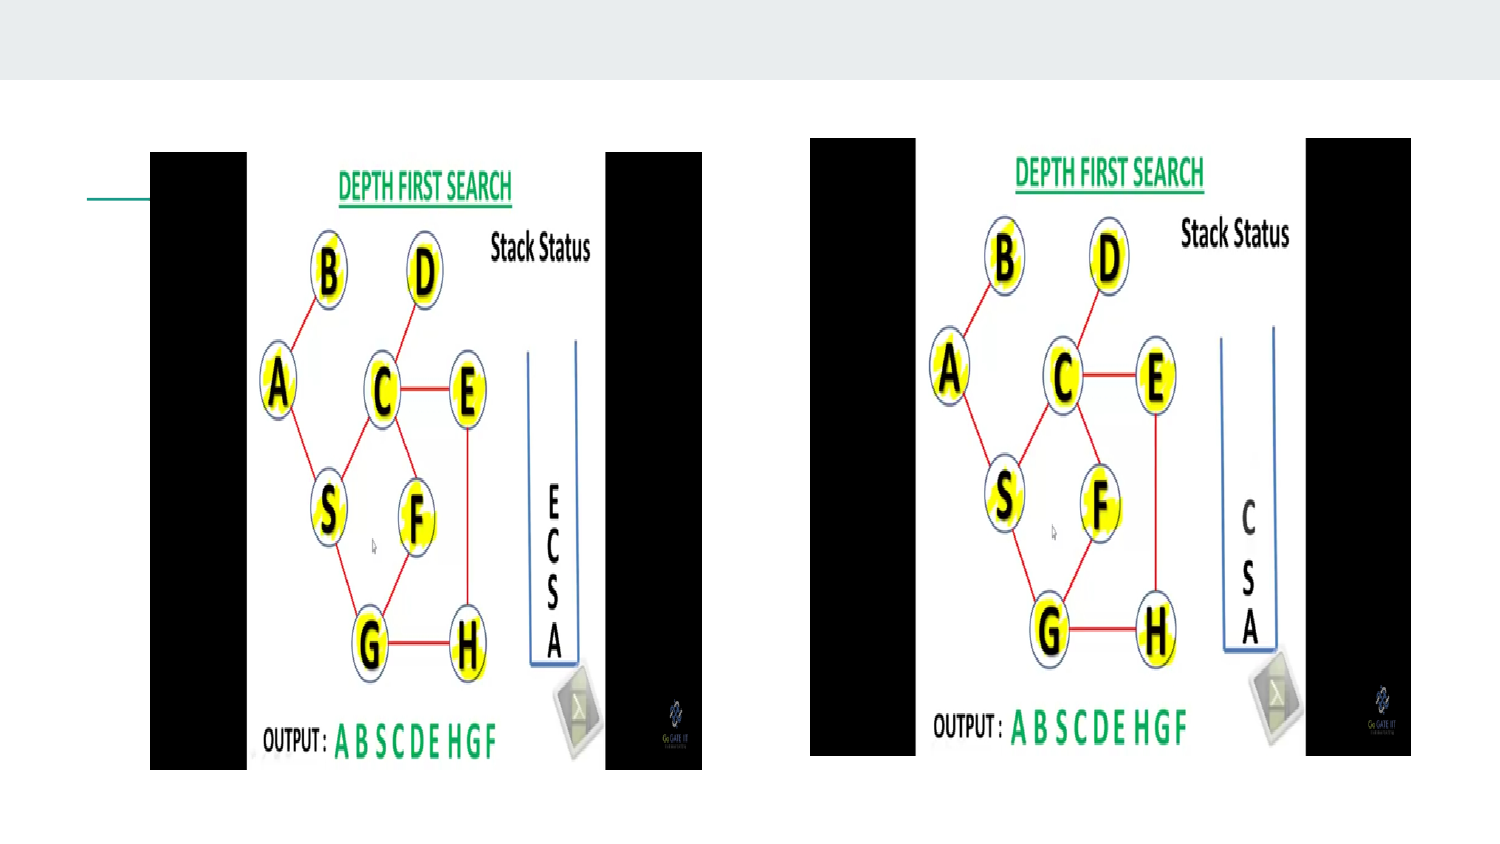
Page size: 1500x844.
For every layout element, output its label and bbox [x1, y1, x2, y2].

picture [810, 138, 1412, 756]
picture [149, 152, 703, 771]
